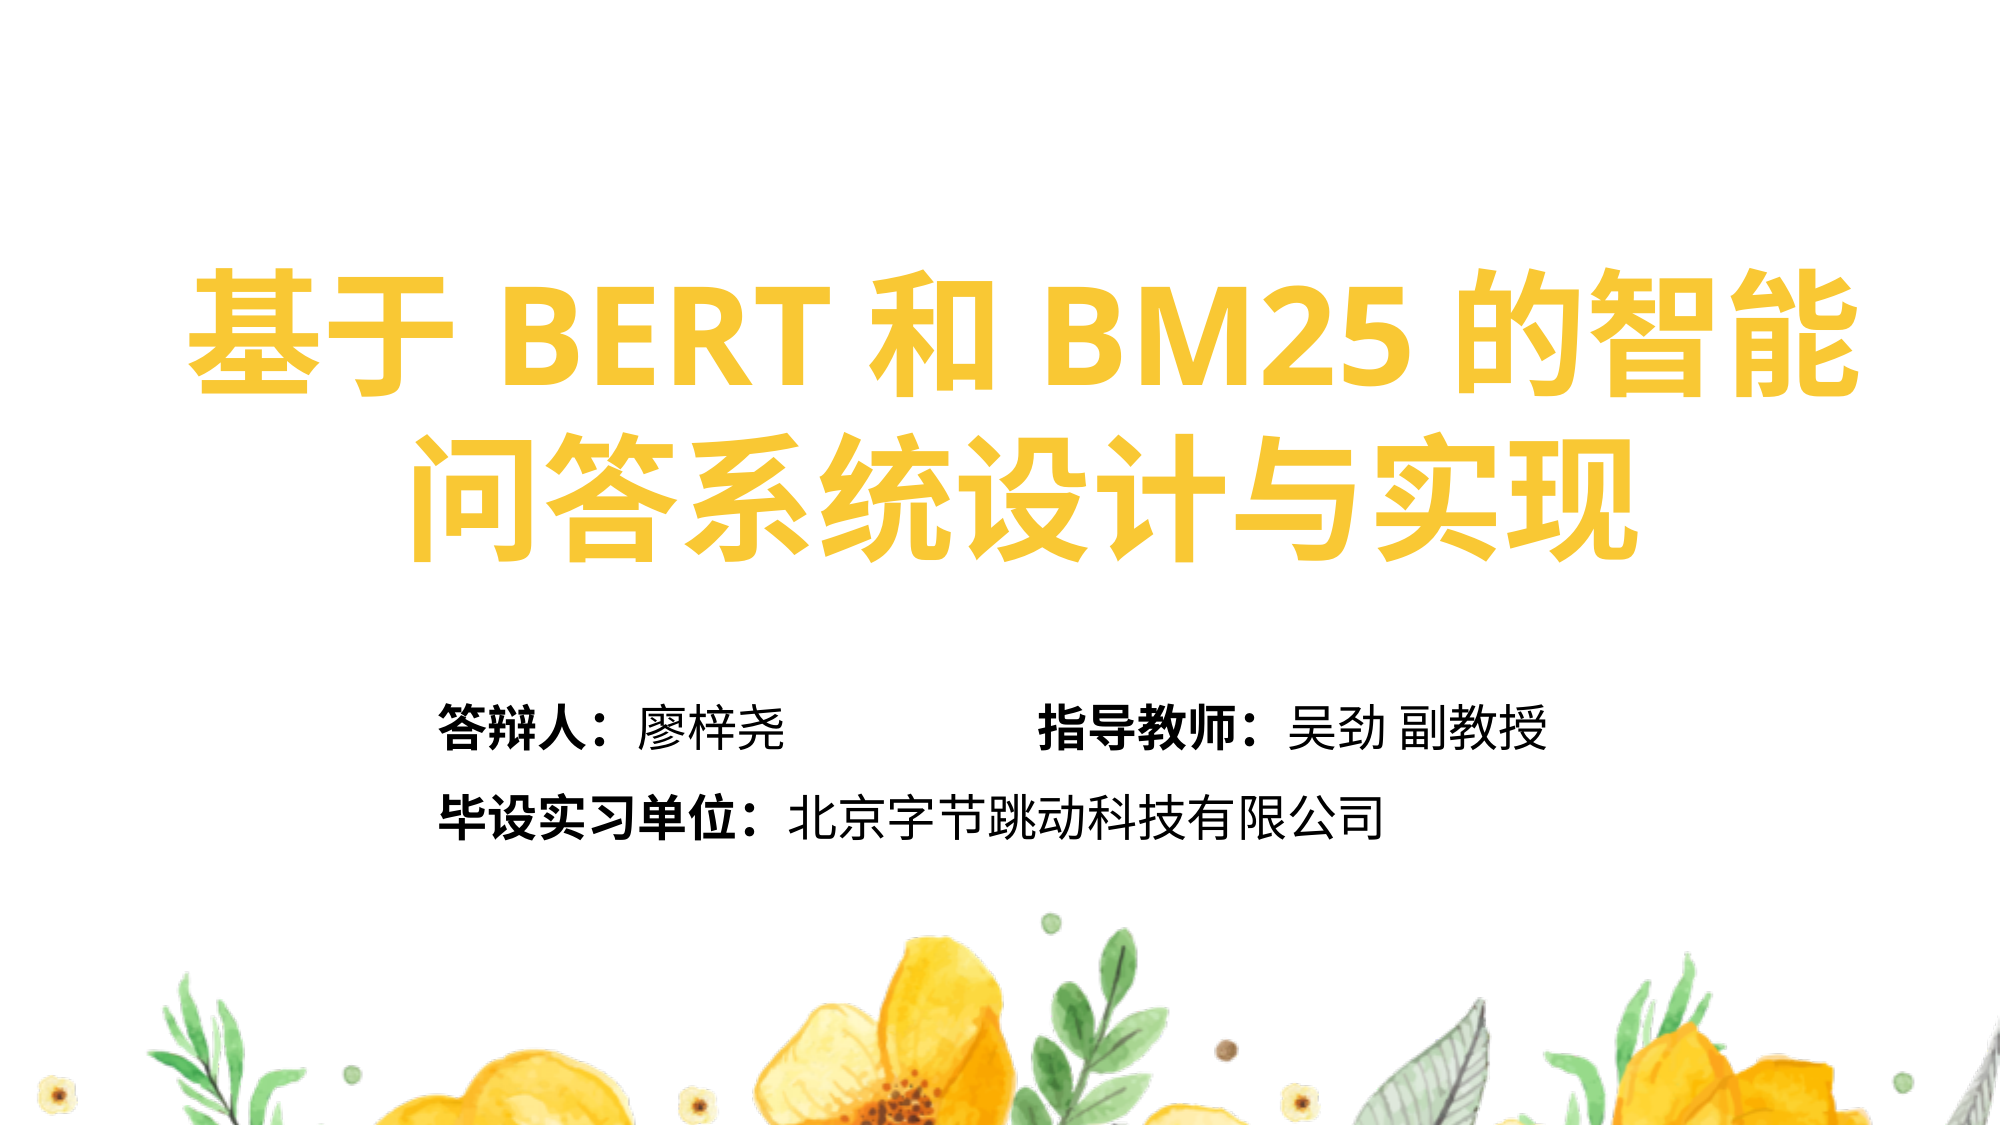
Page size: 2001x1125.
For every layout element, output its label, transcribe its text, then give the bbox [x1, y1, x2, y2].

text_box 答辩人：廖梓尧 指导教师：吴劲 副教授 毕设实习单位：北京字节跳动科技有限公司 [422, 703, 1726, 854]
picture [8, 860, 2000, 1125]
title 基于BERT和BM25的智能问答系统设计与实现 [159, 241, 1884, 421]
